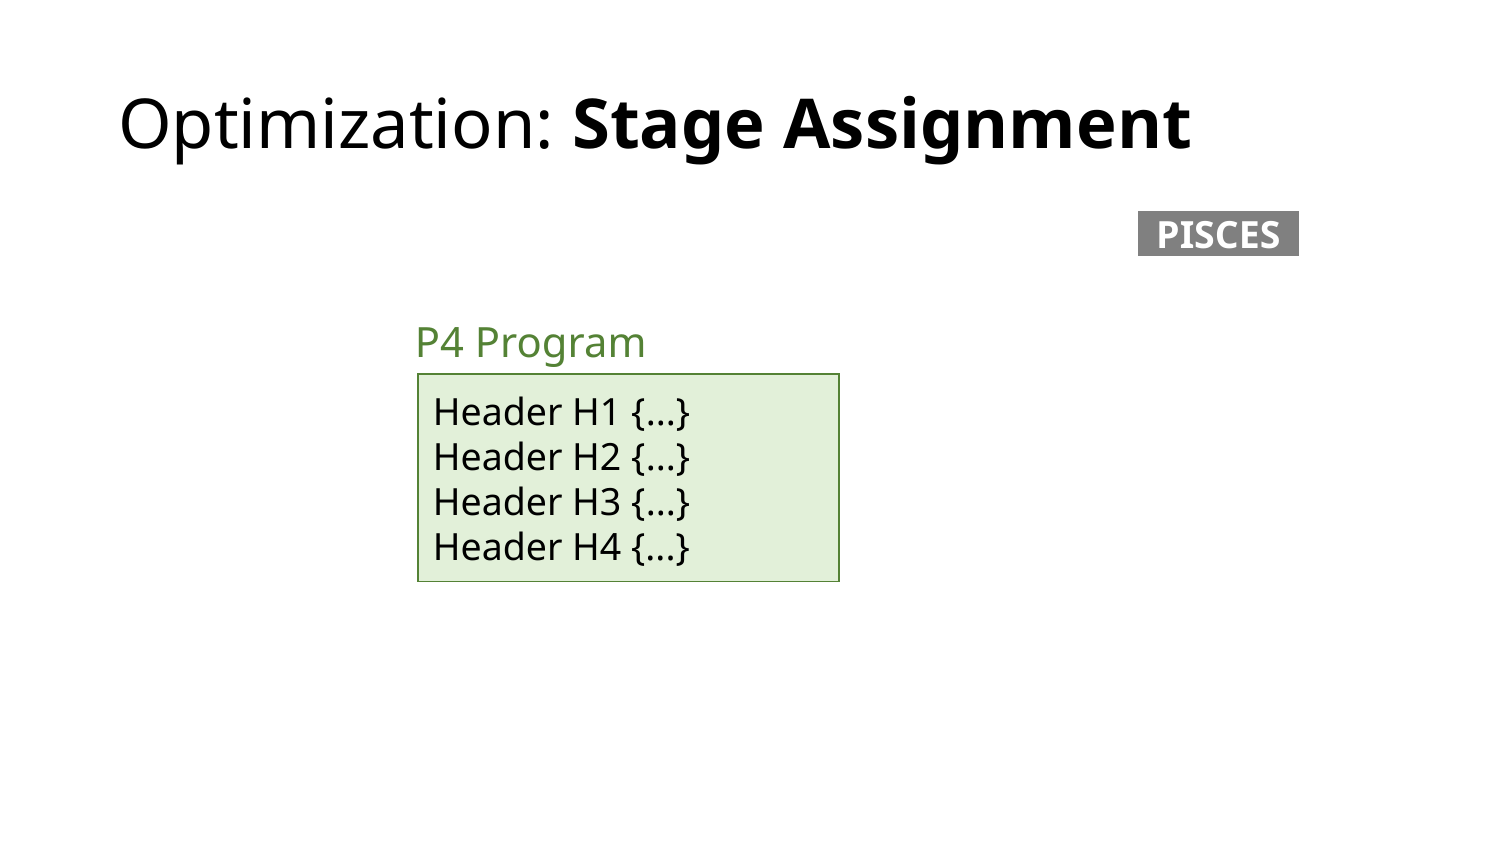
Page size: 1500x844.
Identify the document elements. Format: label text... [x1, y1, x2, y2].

text_box Header H1 {...} Header H2 {...} Header H3 {...} Header H4 {...} [417, 373, 840, 582]
text_box P4 Program [400, 307, 662, 373]
title Optimization: Stage Assignment [103, 44, 1397, 208]
text_box PISCES [1139, 212, 1298, 255]
